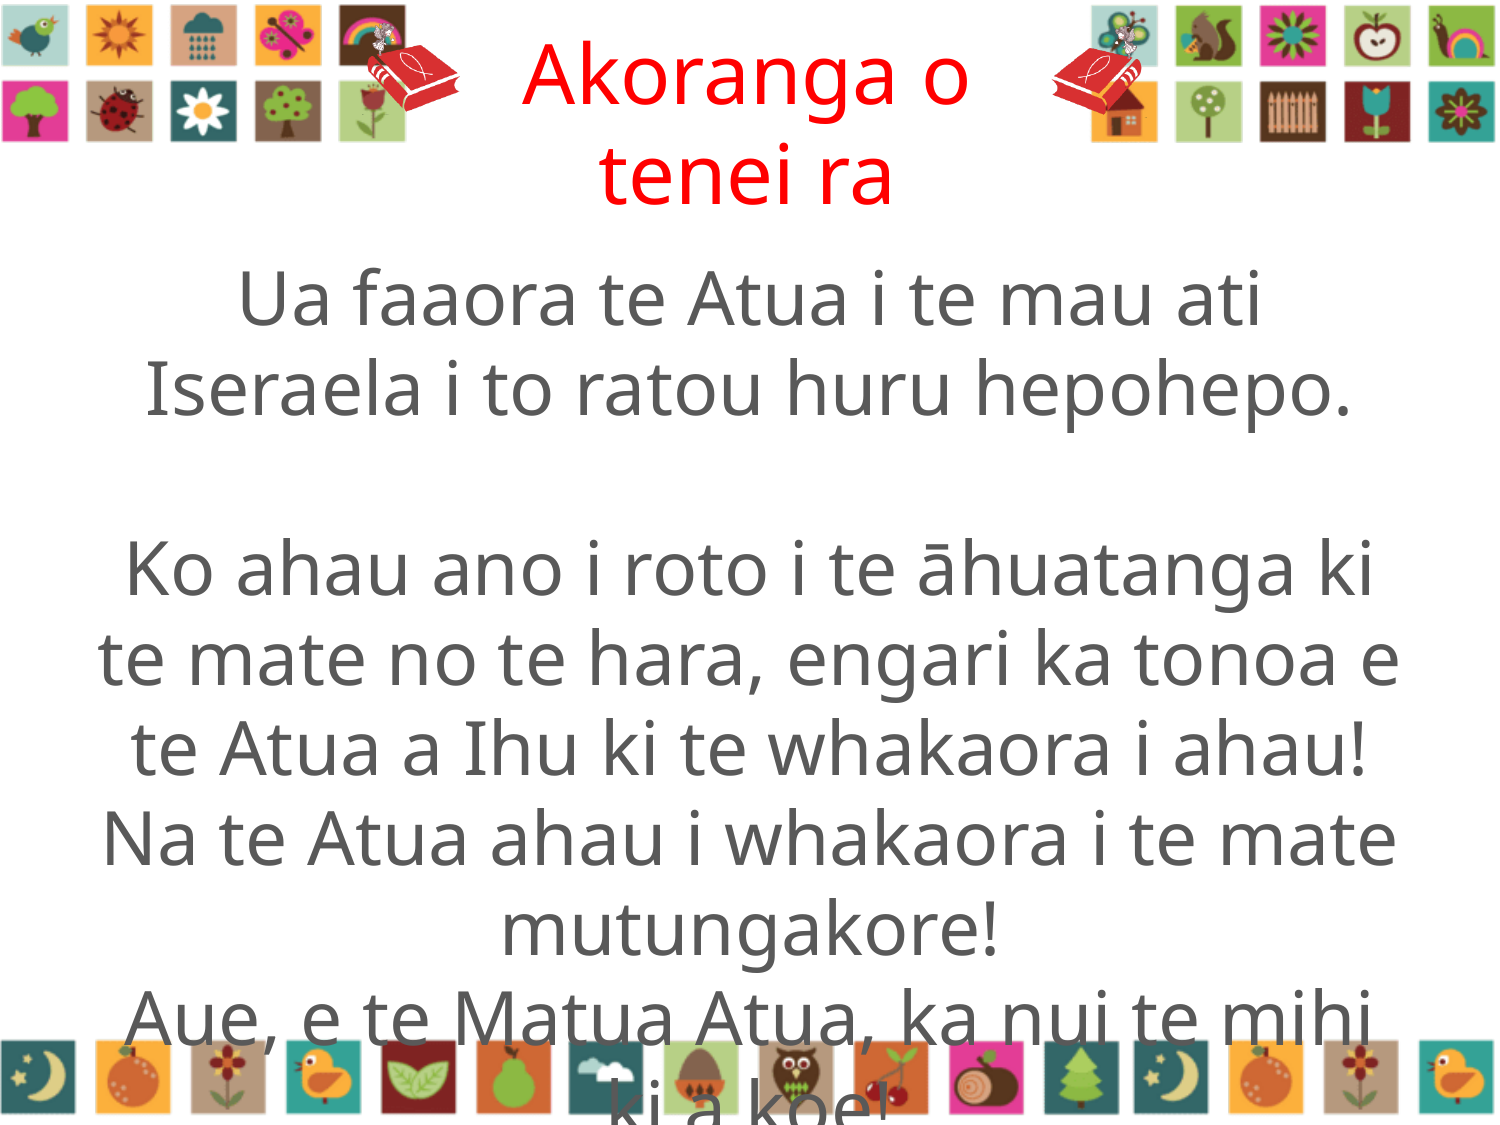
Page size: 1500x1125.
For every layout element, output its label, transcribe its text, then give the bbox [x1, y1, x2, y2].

picture [0, 3, 492, 150]
text_box Akoranga o tenei ra [414, 13, 1080, 229]
picture [1019, 3, 1500, 150]
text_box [0, 1028, 1500, 1118]
text_box Ua faaora te Atua i te mau ati Iseraela i to ratou huru hepohepo. Ko ahau ano i roto i te āhuatanga ki te mate no te hara, engari ka tonoa e te Atua a Ihu ki te whakaora i ahau! Na te Atua ahau i whakaora i te mate mutungakore! Aue, e te Matua Atua, ka nui te mihi ki a koe! [76, 243, 1424, 1027]
